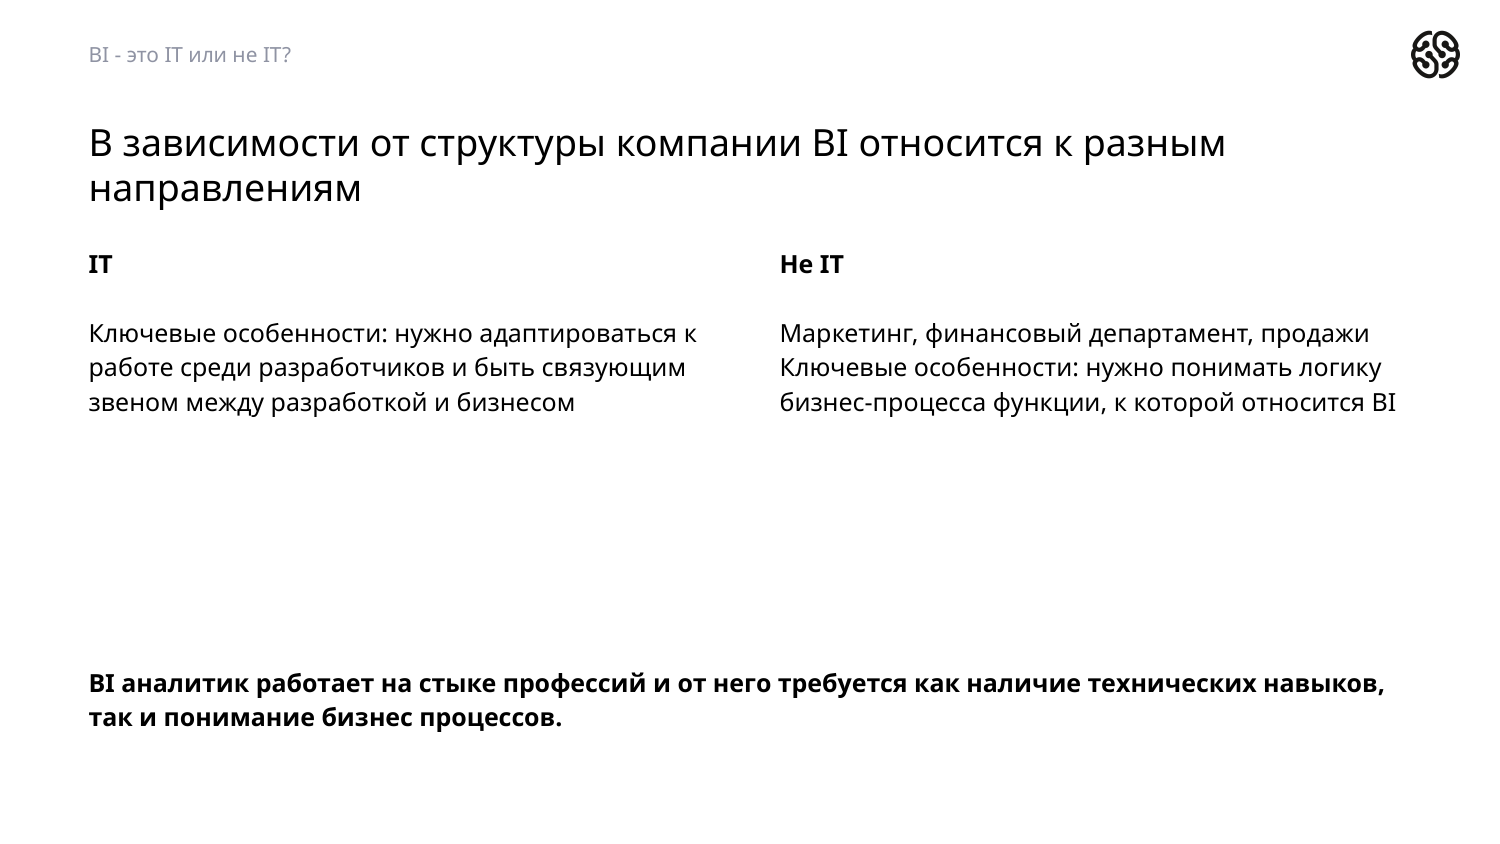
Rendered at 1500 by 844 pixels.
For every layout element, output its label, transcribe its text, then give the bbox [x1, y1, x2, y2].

subtitle BI - это IT или не IT? [88, 24, 1066, 84]
subtitle Не IT Маркетинг, финансовый департамент, продажи Ключевые особенности: нужно понимать логику бизнес-процесса функции, к которой относится BI [779, 243, 1412, 599]
subtitle IT Ключевые особенности: нужно адаптироваться к работе среди разработчиков и быть связующим звеном между разработкой и бизнесом [88, 243, 721, 628]
picture [1411, 30, 1460, 79]
title В зависимости от структуры компании BI относится к разным направлениям [88, 118, 1412, 260]
subtitle BI аналитик работает на стыке профессий и от него требуется как наличие технических навыков, так и понимание бизнес процессов. [88, 662, 1412, 764]
